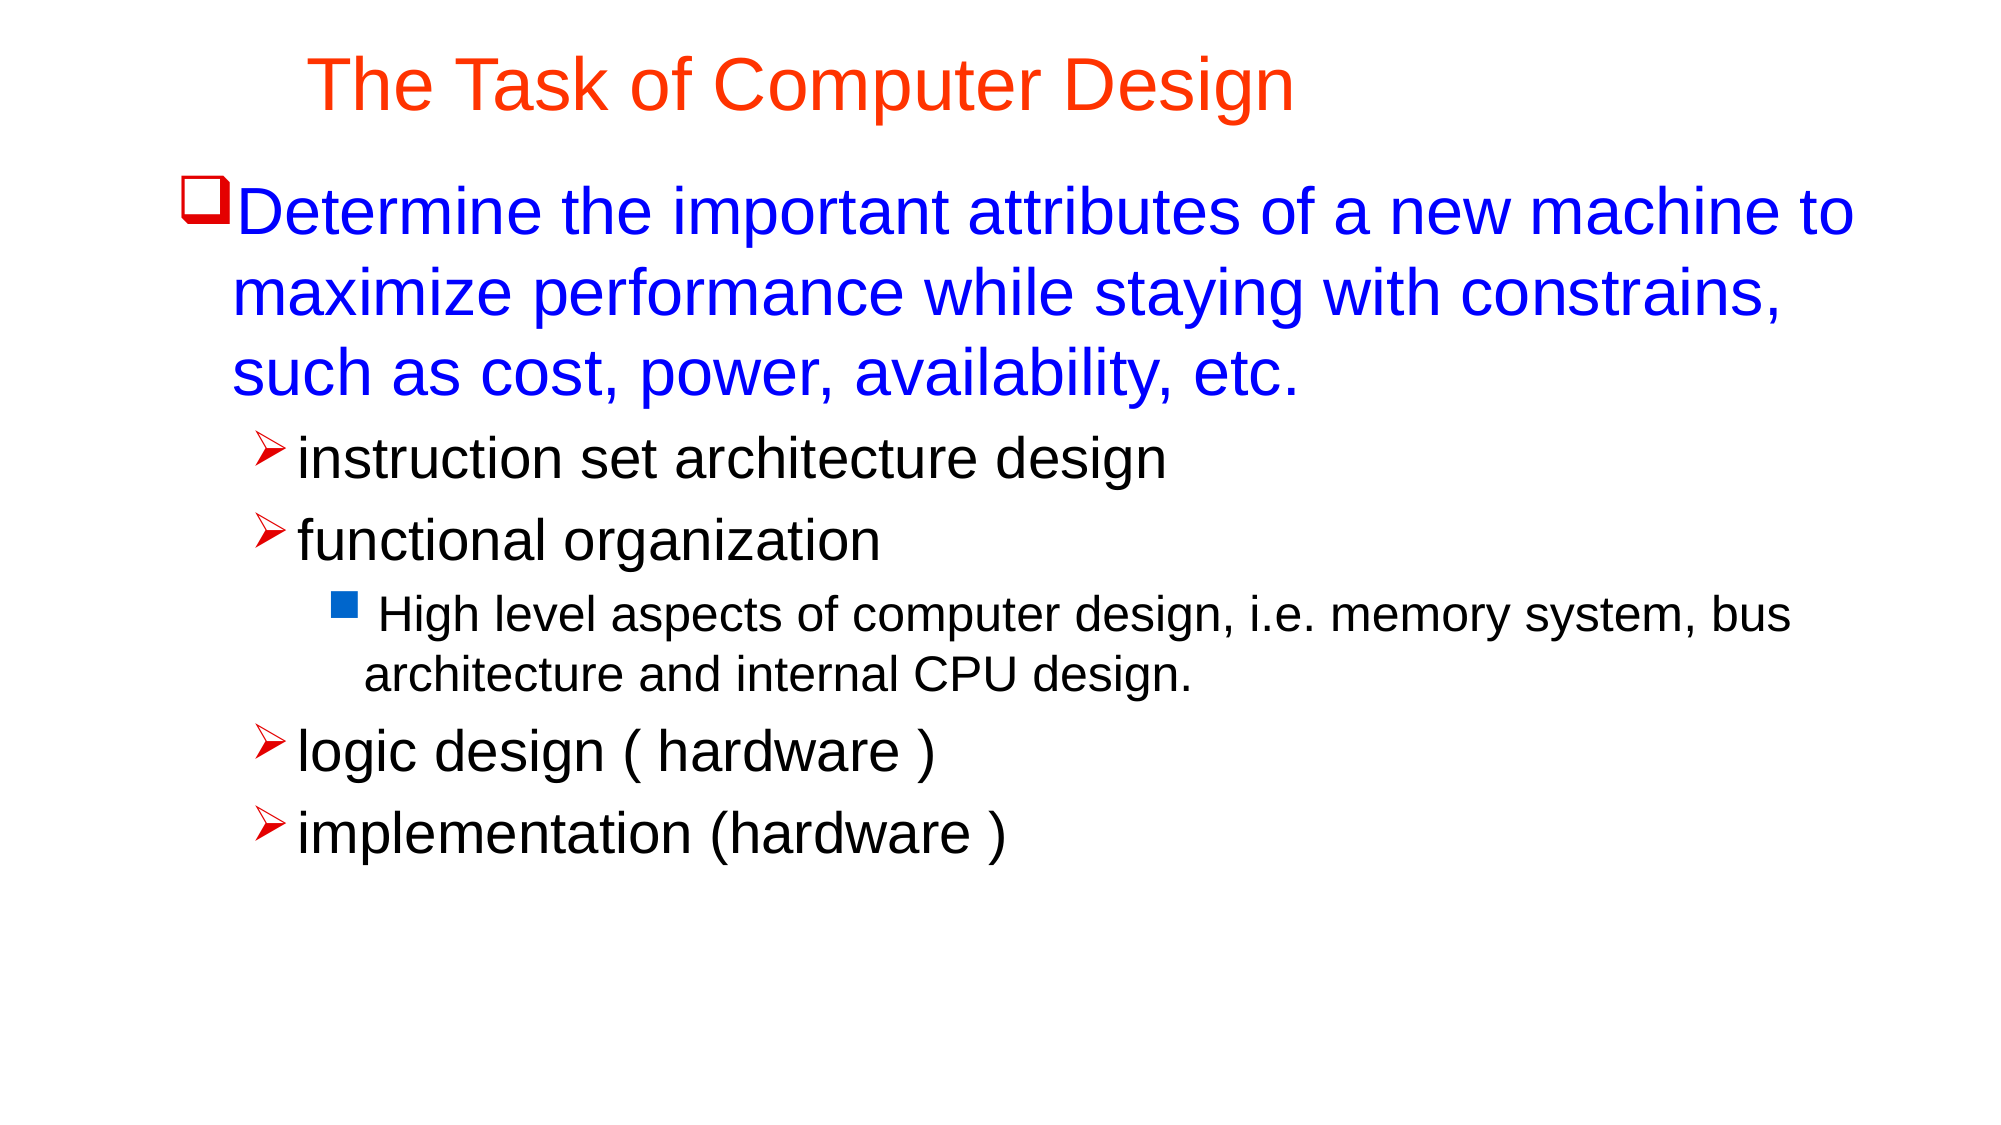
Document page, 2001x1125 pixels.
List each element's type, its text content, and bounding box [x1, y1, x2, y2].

list Determine the important attributes of a new machine to maximize performance while staying with constrains, such as cost, power, availability, etc. instruction set architecture design functional organization High level aspects of computer design, i.e. memory system, bus architecture and internal CPU design. logic design ( hardware ) implementation (hardware ) [161, 160, 1886, 1056]
title The Task of Computer Design [291, 0, 1946, 161]
